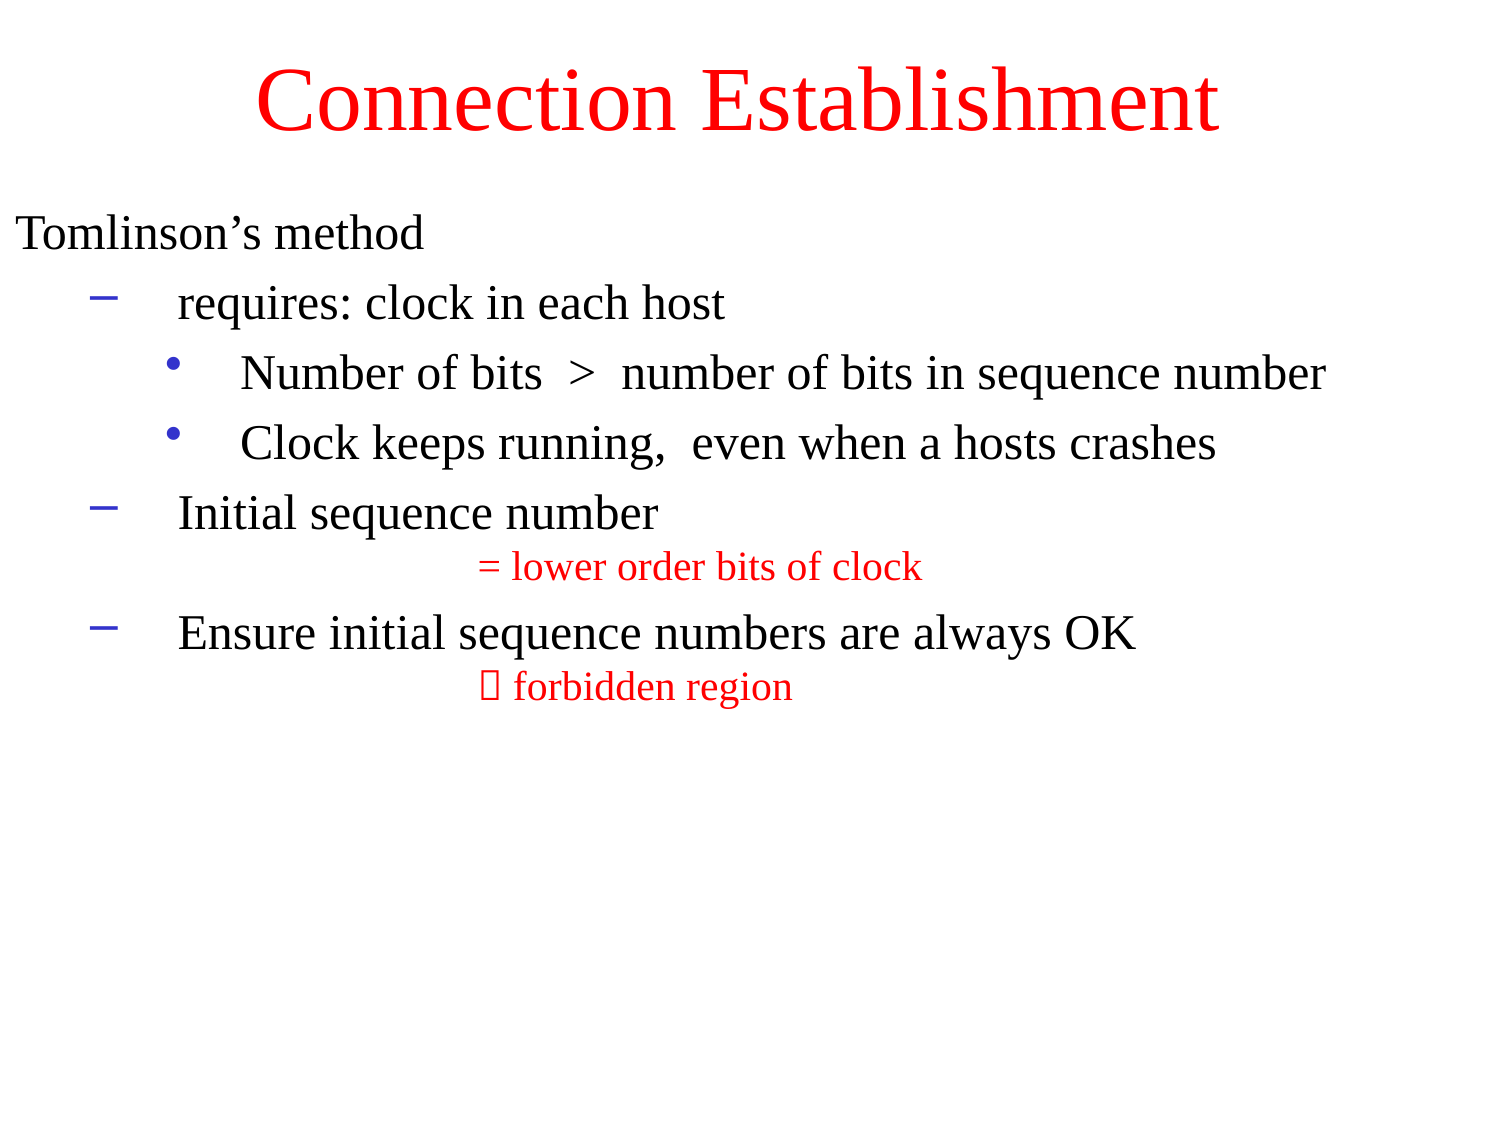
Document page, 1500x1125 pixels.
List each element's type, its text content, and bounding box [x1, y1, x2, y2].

list Tomlinson’s method requires: clock in each host Number of bits > number of bits in sequence number Clock keeps running, even when a hosts crashes Initial sequence number = lower order bits of clock Ensure initial sequence numbers are always OK  forbidden region [0, 191, 1500, 280]
title Connection Establishment [0, 0, 1500, 188]
